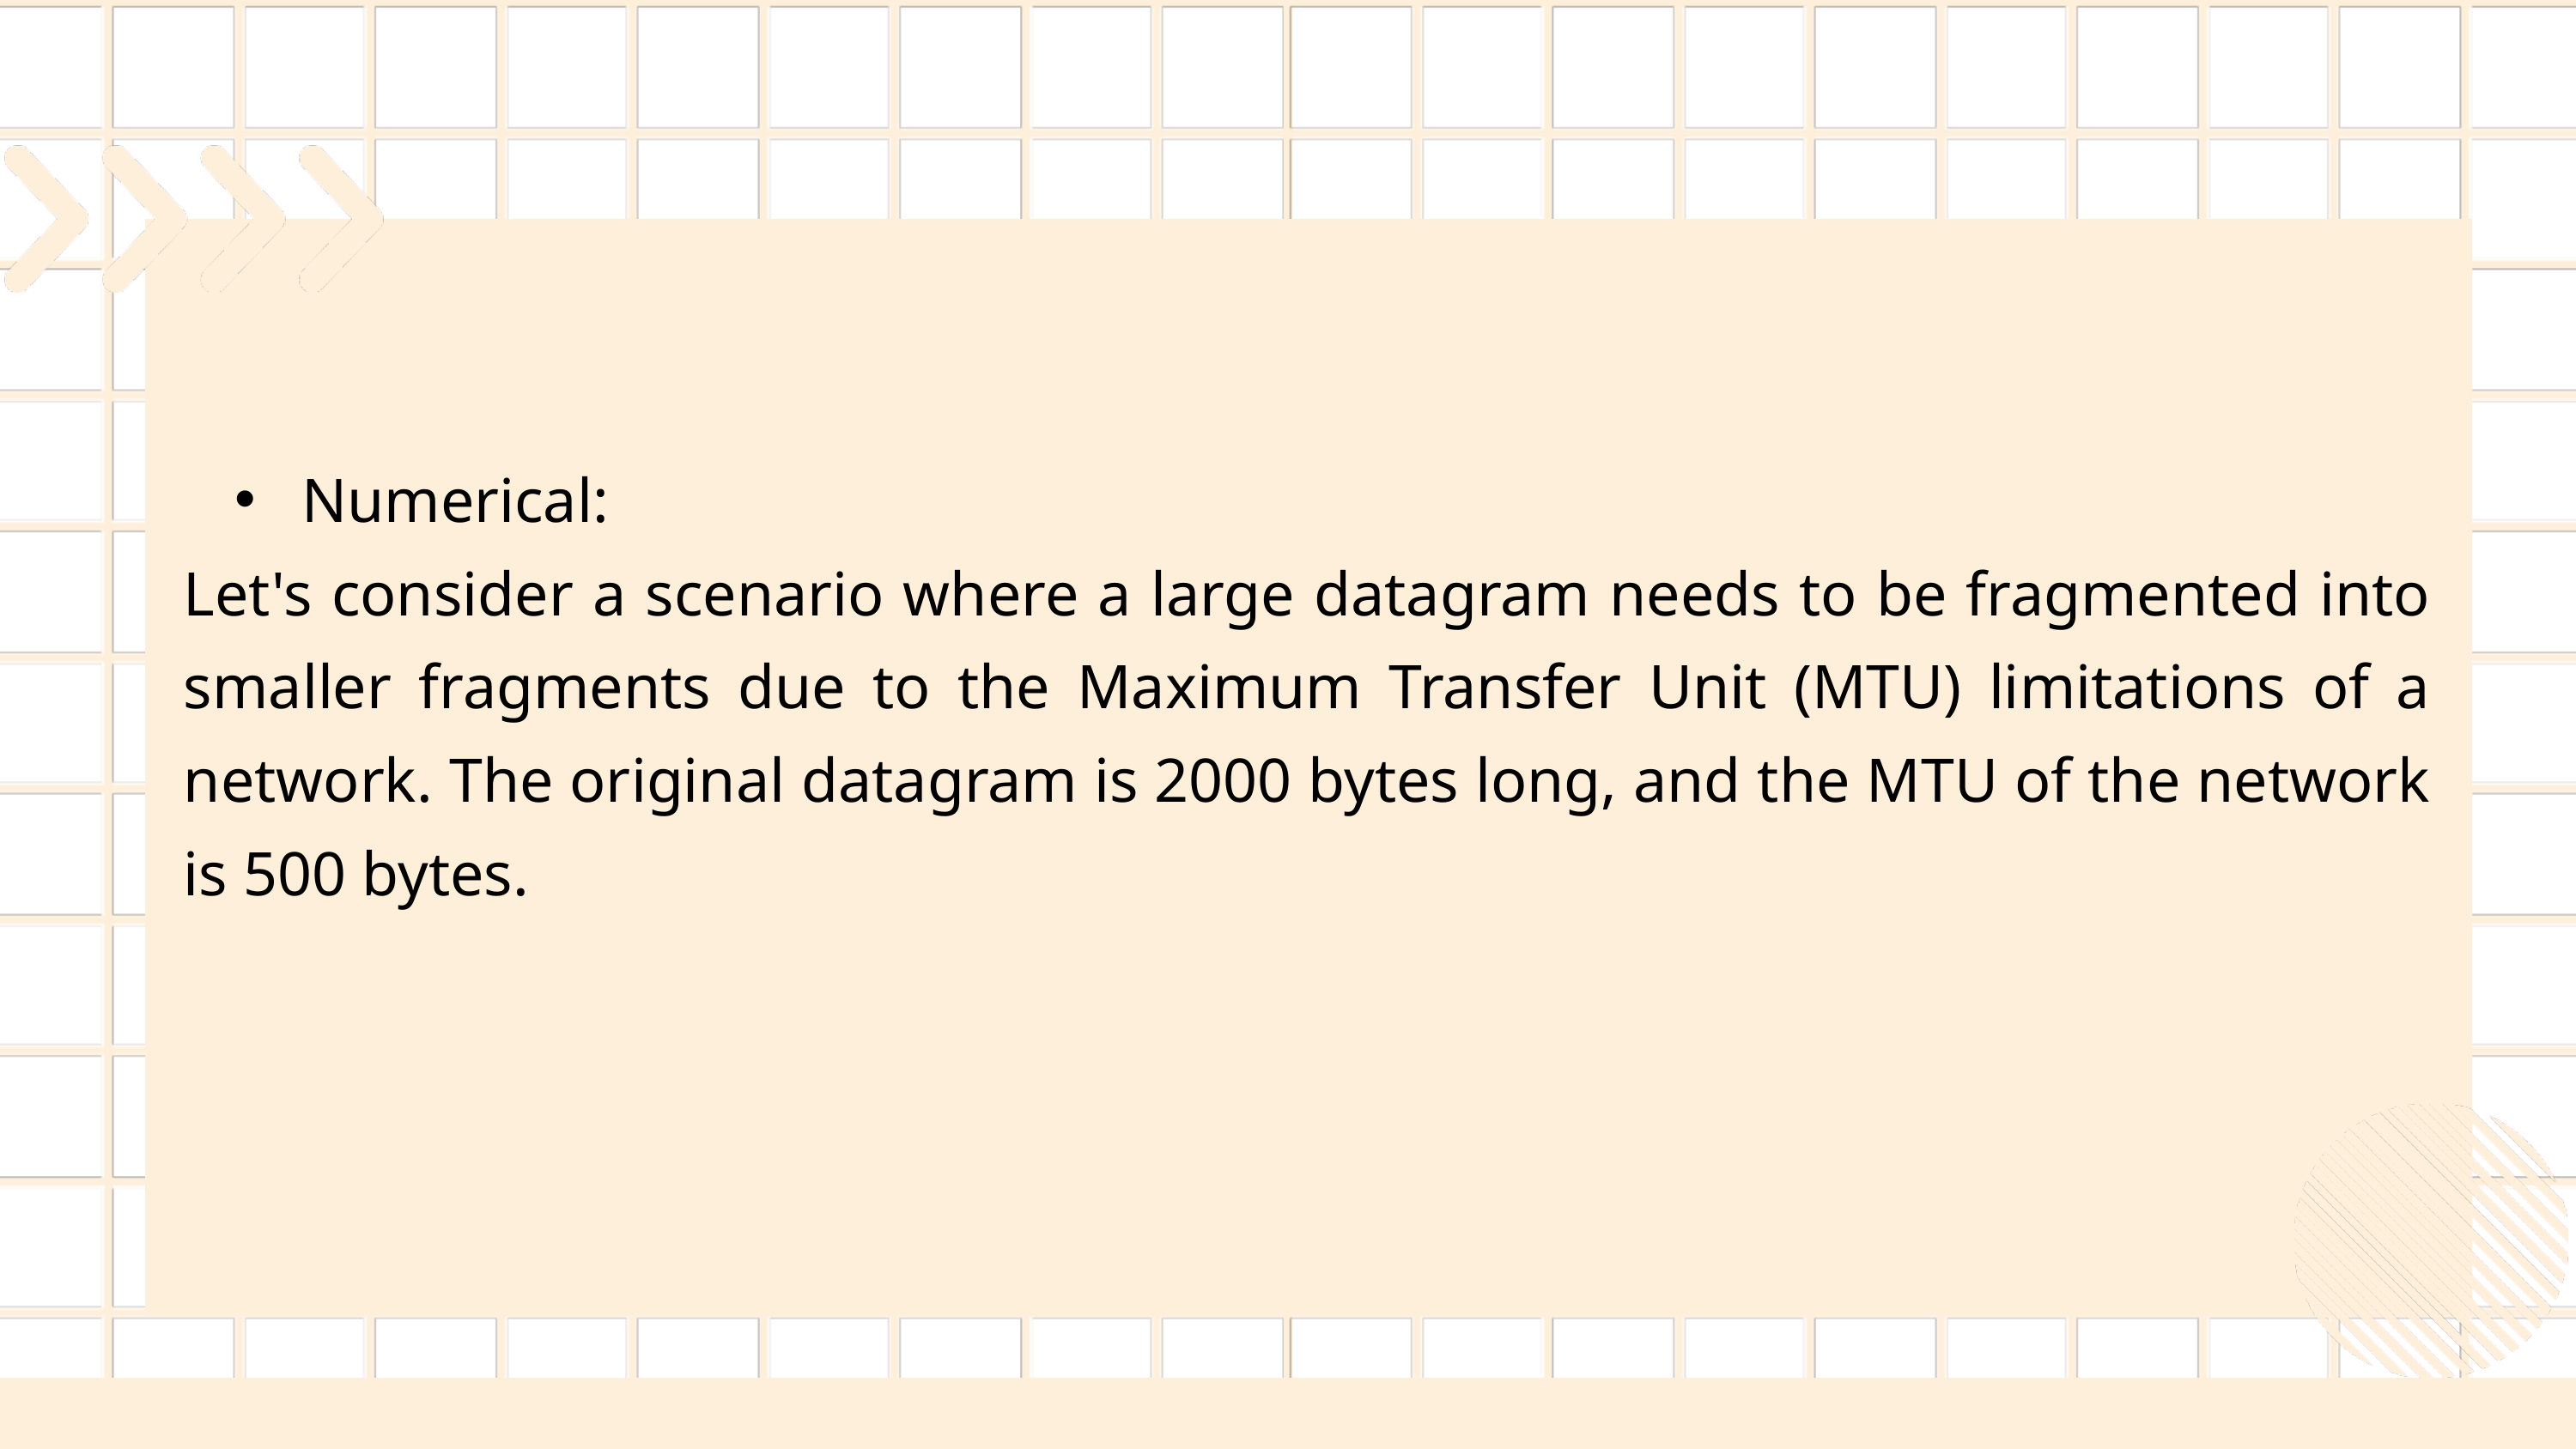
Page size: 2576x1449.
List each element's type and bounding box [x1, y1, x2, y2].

text_box [144, 218, 2473, 1317]
text_box [0, 0, 2576, 1374]
text_box [0, 1377, 2576, 1449]
